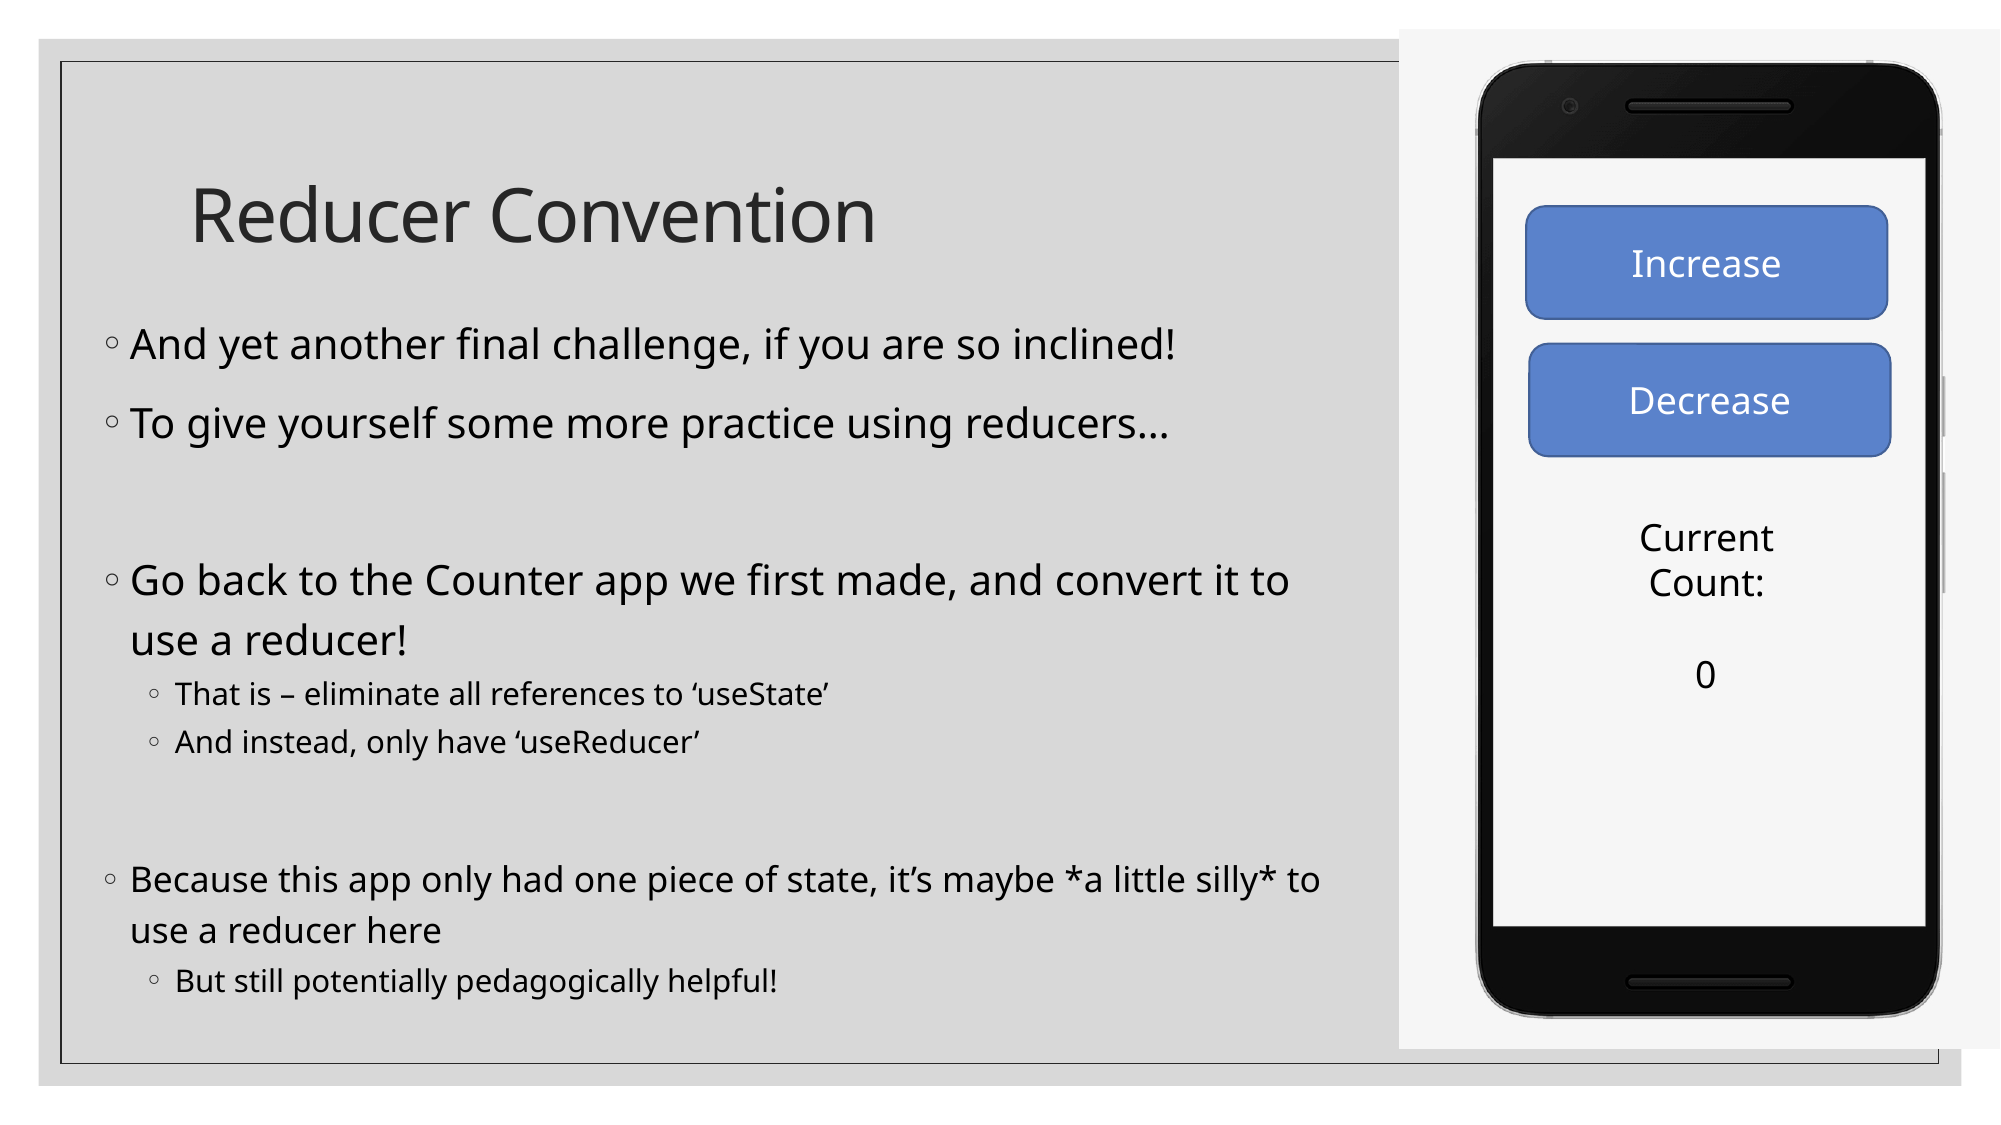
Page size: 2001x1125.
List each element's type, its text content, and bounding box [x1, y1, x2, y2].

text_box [1399, 29, 2000, 1049]
title Reducer Convention [174, 105, 1393, 331]
list And yet another final challenge, if you are so inclined! To give yourself some more practice using reducers… Go back to the Counter app we first made, and convert it to use a reducer! That is – eliminate all references to ‘useState’ And instead, only have ‘useReducer’ Because this app only had one piece of state, it’s maybe *a little silly* to use a reducer here But still potentially pedagogically helpful! [84, 299, 1359, 1049]
